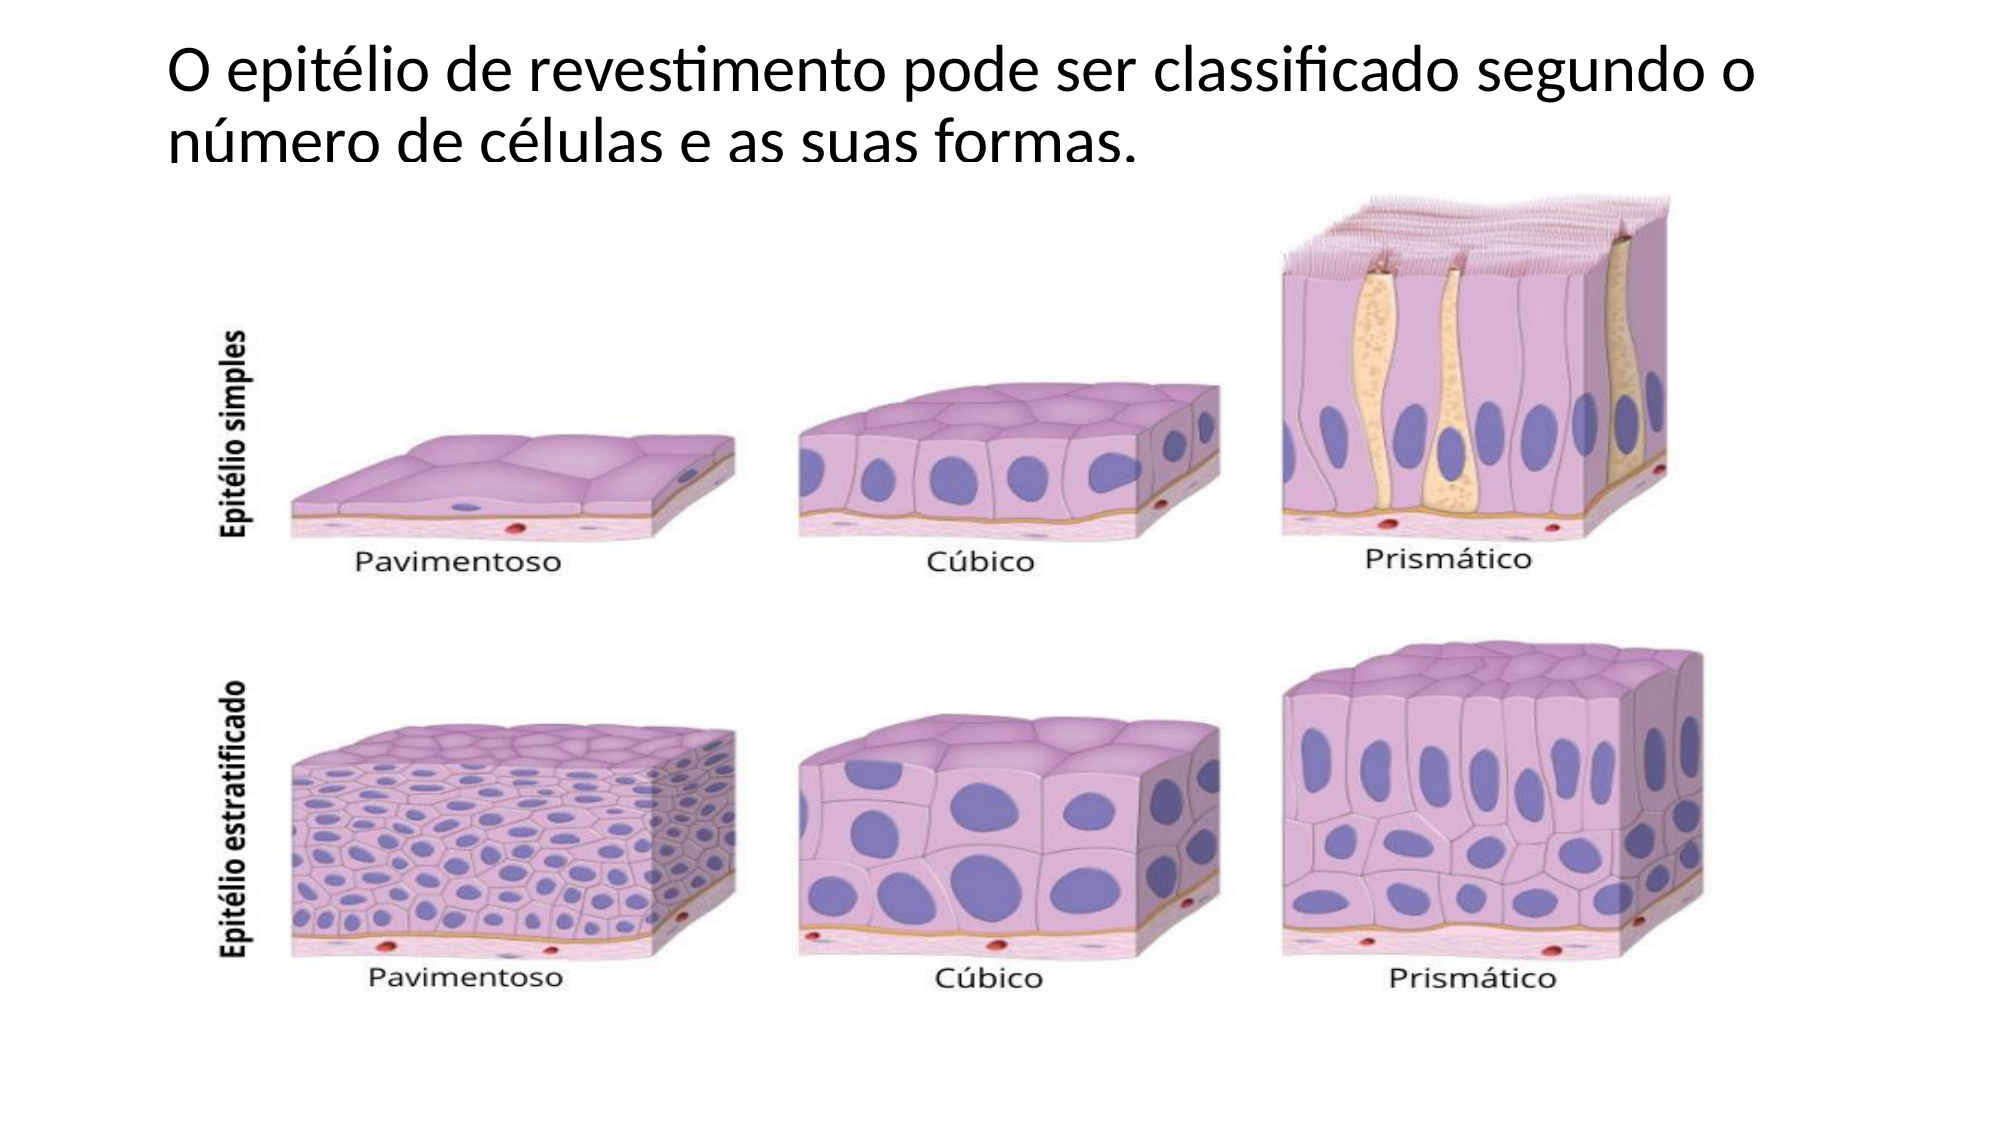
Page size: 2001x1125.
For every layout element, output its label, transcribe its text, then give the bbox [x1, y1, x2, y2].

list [185, 162, 1793, 998]
title O epitélio de revestimento pode ser classificado segundo o número de células e as suas formas. [152, 49, 1878, 163]
